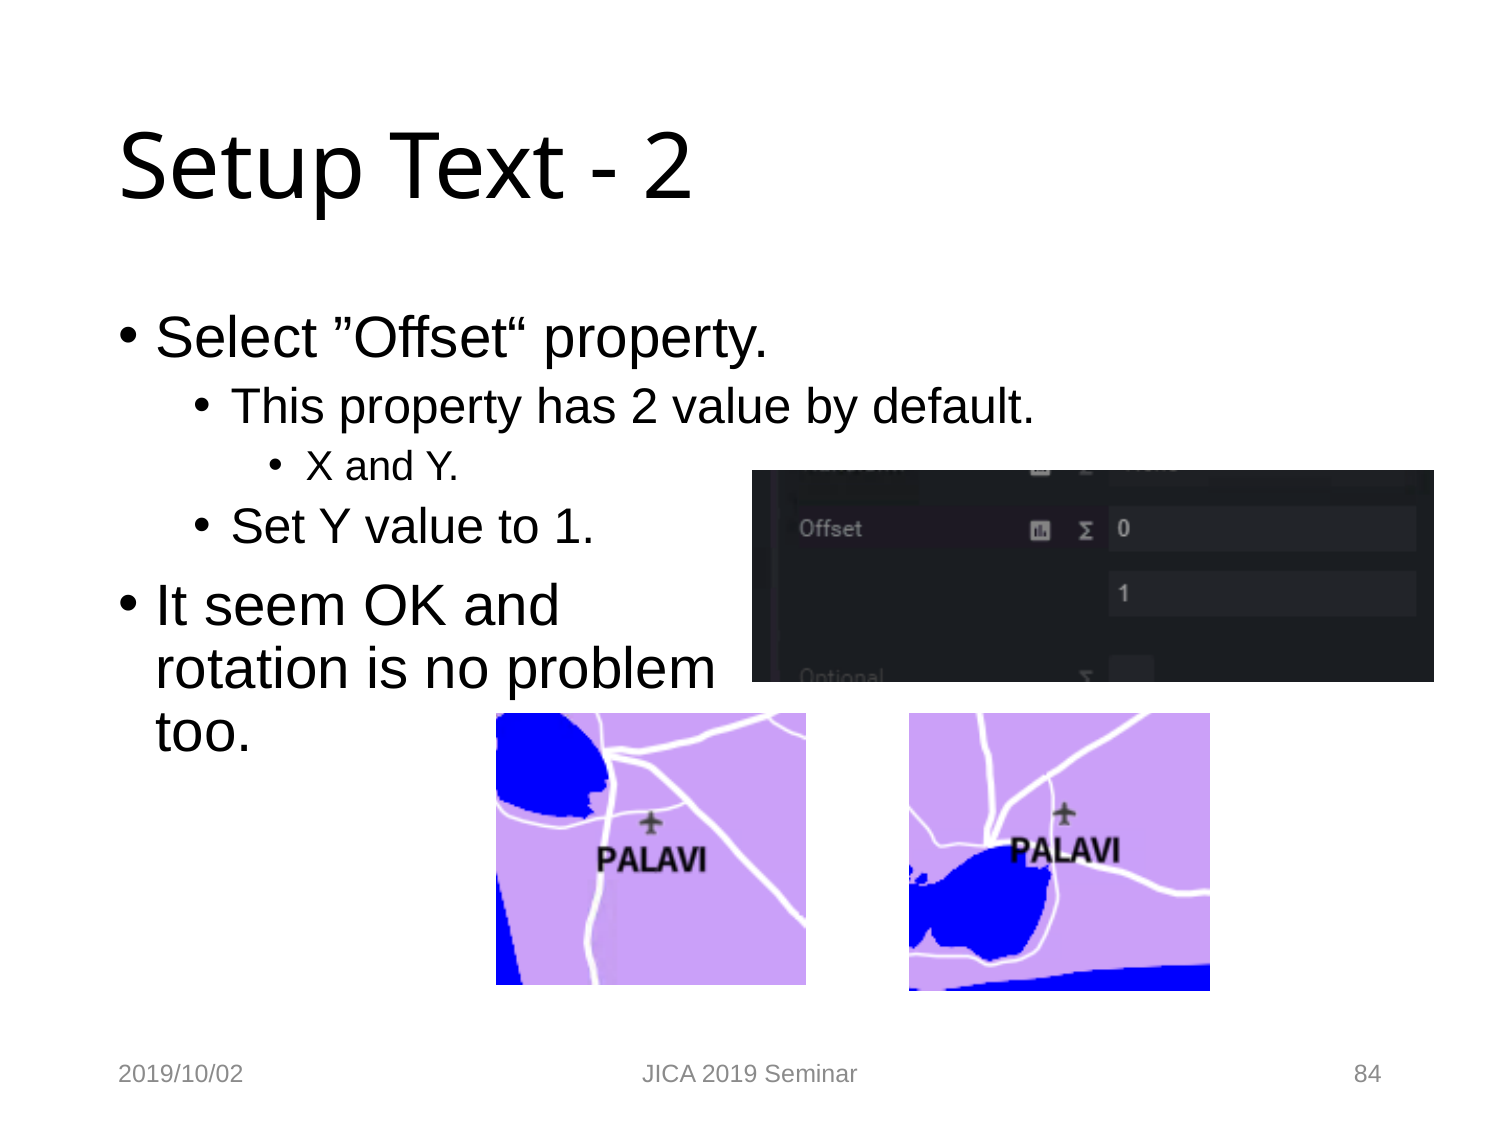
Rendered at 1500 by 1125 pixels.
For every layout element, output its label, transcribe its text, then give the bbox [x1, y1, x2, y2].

slide_number 84 [1059, 1042, 1397, 1103]
picture [909, 713, 1210, 991]
title Setup Text - 2 [103, 59, 1397, 278]
list Select ”Offset“ property. This property has 2 value by default. X and Y. Set Y value to 1. It seem OK and rotation is no problem too. [103, 299, 1397, 1014]
picture [496, 713, 806, 985]
picture [751, 470, 1434, 682]
footer JICA 2019 Seminar [496, 1042, 1004, 1103]
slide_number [103, 1042, 441, 1103]
